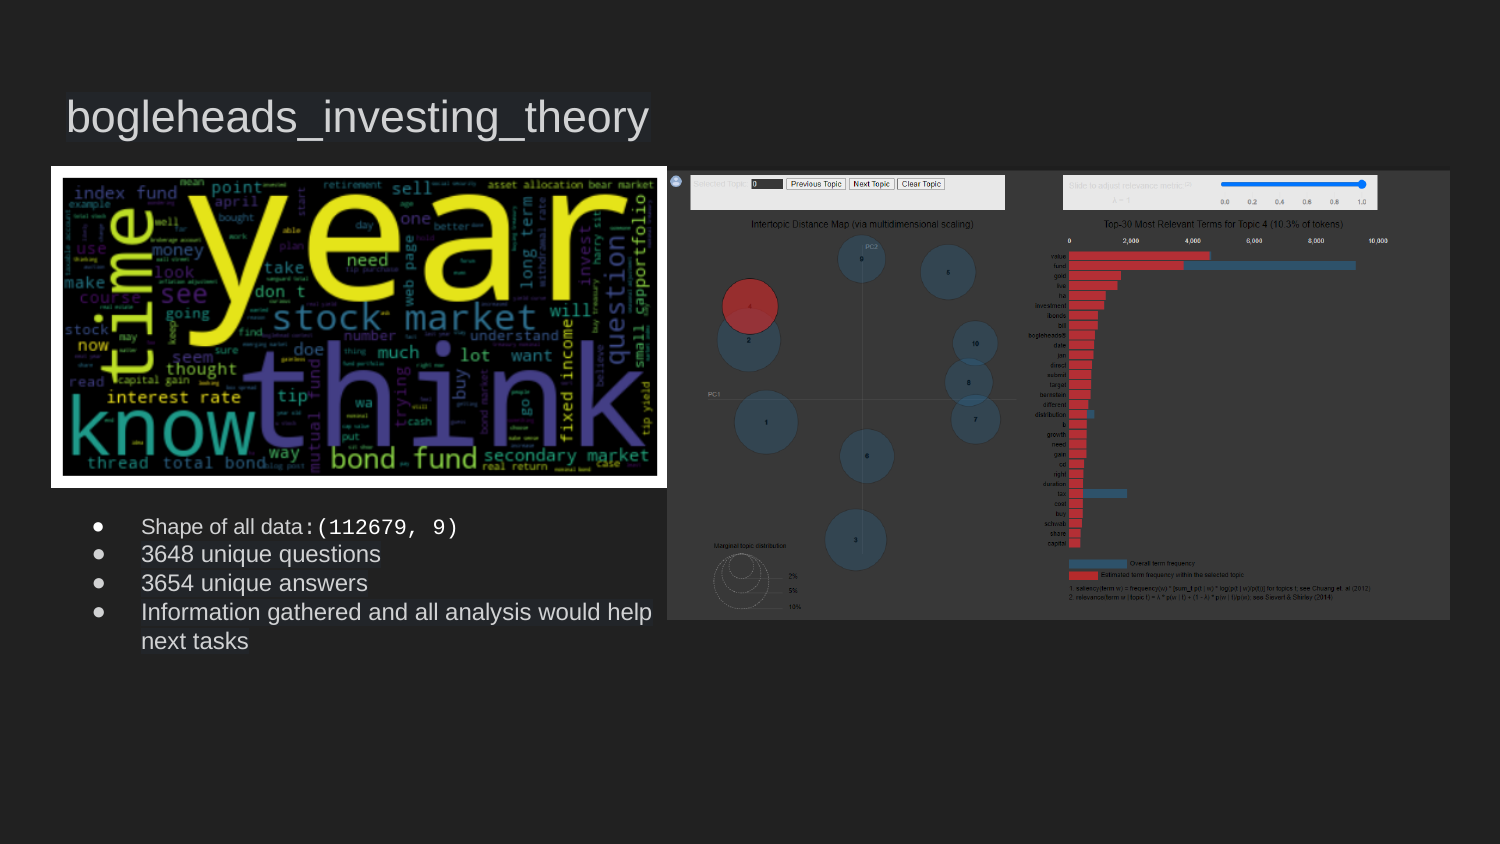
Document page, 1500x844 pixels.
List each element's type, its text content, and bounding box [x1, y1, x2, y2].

picture [50, 166, 1451, 621]
title bogleheads_investing_theory [51, 72, 1449, 166]
text_box Shape of all data:(112679, 9) 3648 unique questions 3654 unique answers Information gathered and all analysis would help next tasks [51, 497, 668, 698]
